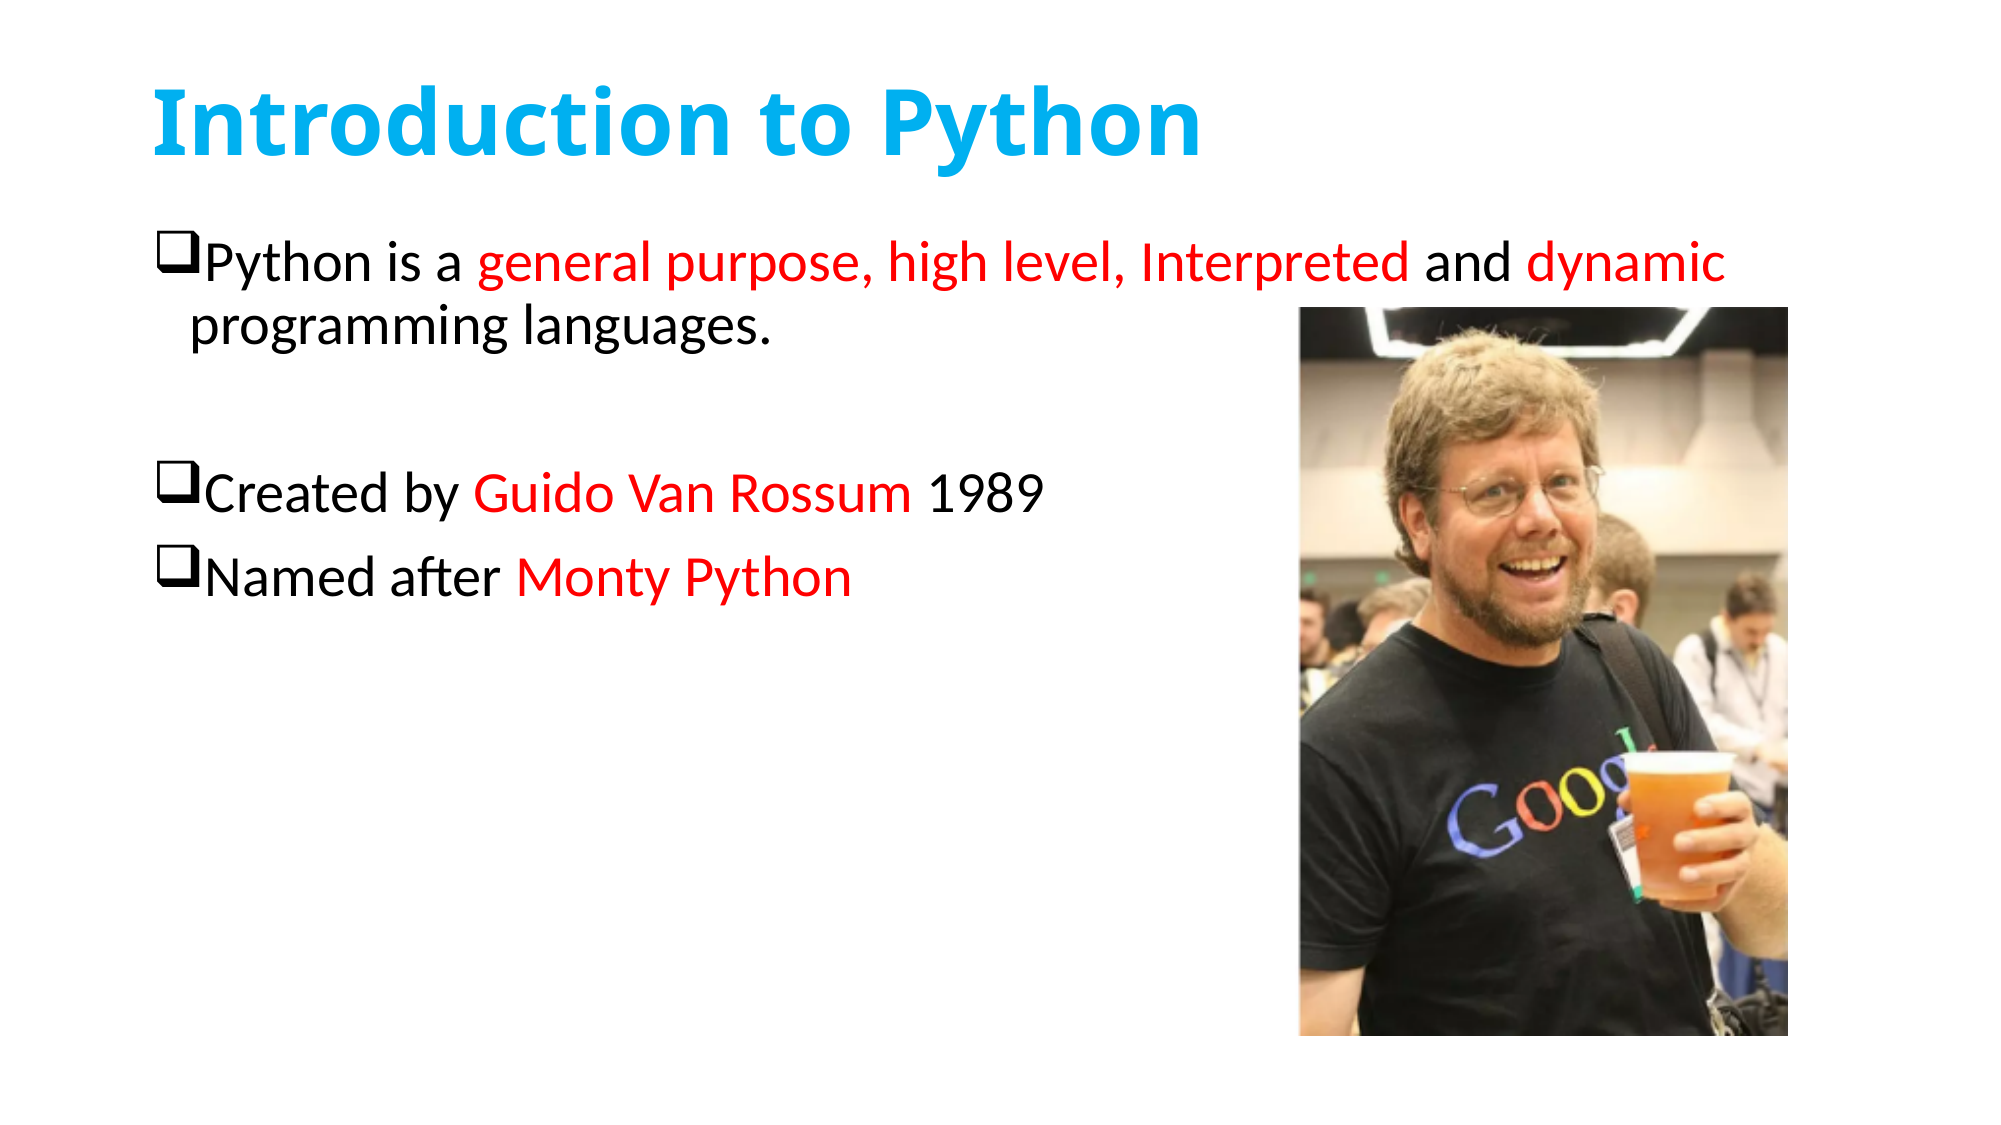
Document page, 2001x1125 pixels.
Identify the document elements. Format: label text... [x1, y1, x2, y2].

picture [1295, 307, 1788, 1036]
title Introduction to Python [137, 59, 1863, 193]
list Python is a general purpose, high level, Interpreted and dynamic programming languages. Created by Guido Van Rossum 1989 Named after Monty Python [137, 223, 1863, 746]
